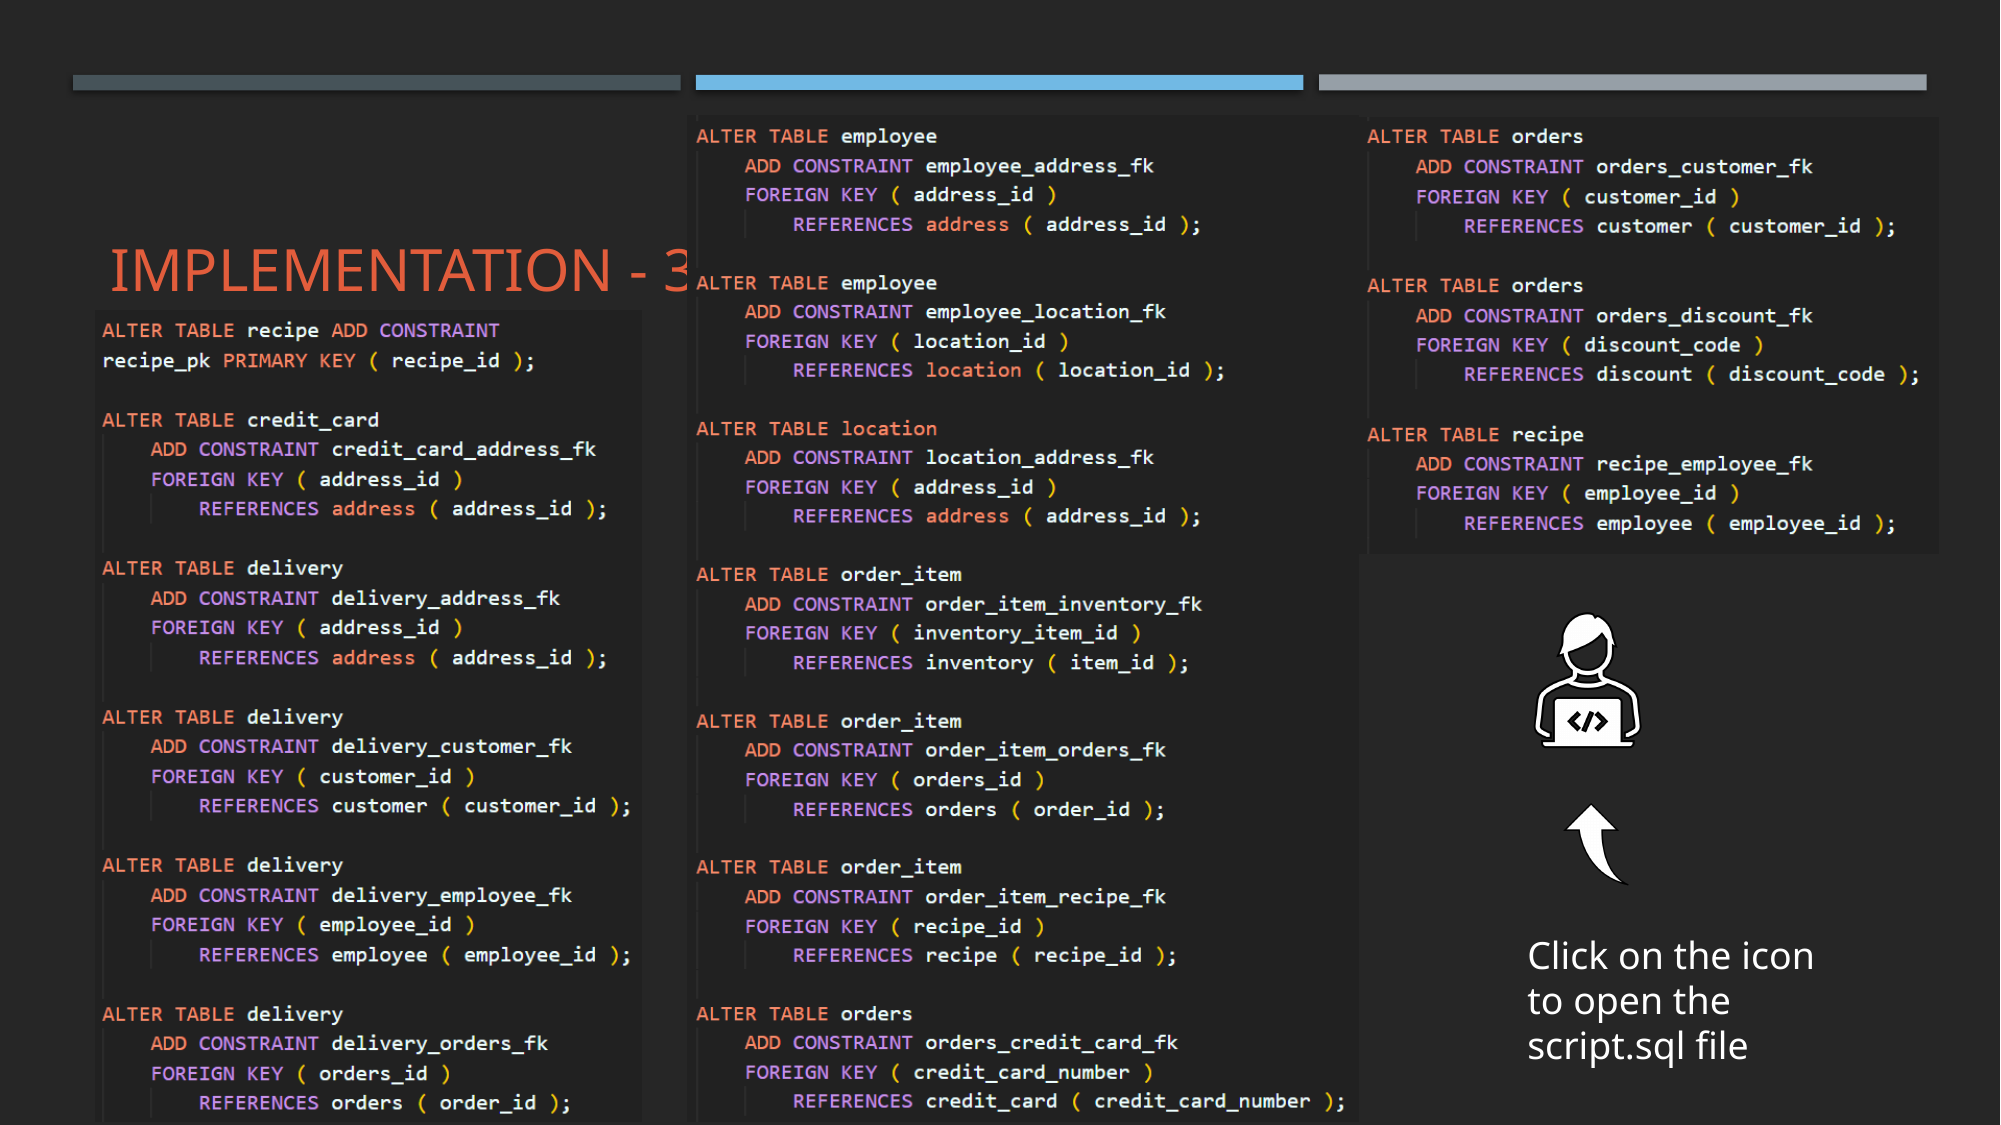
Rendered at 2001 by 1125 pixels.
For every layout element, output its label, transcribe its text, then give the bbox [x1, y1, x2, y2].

text_box Click on the icon to open the script.sql file [1512, 924, 1851, 1075]
title Implementation - 3 [95, 115, 684, 311]
picture [687, 114, 1940, 1123]
picture [1511, 598, 1663, 750]
picture [94, 309, 642, 1123]
picture [1543, 794, 1650, 901]
